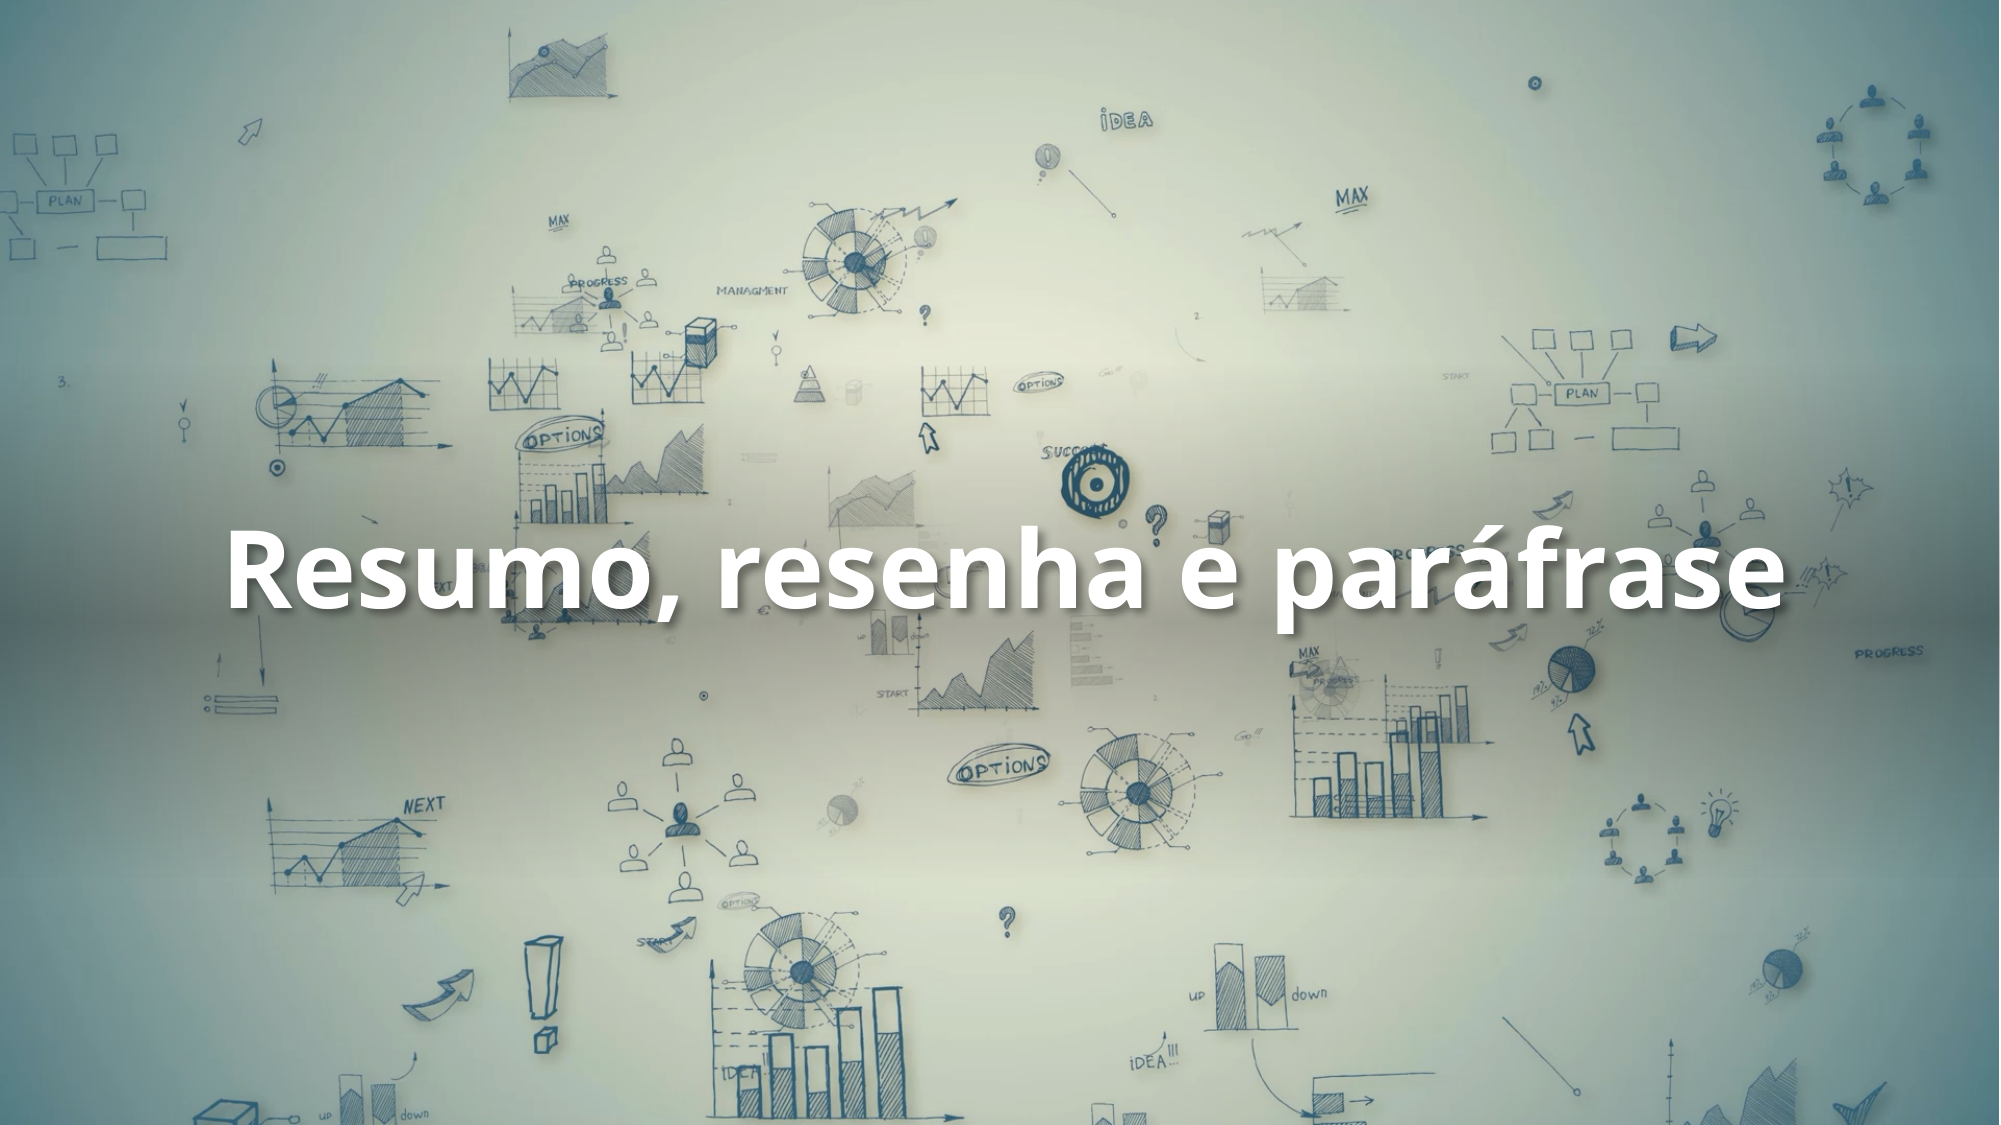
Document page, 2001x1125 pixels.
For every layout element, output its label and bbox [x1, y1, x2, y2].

text_box [0, 0, 2000, 1125]
